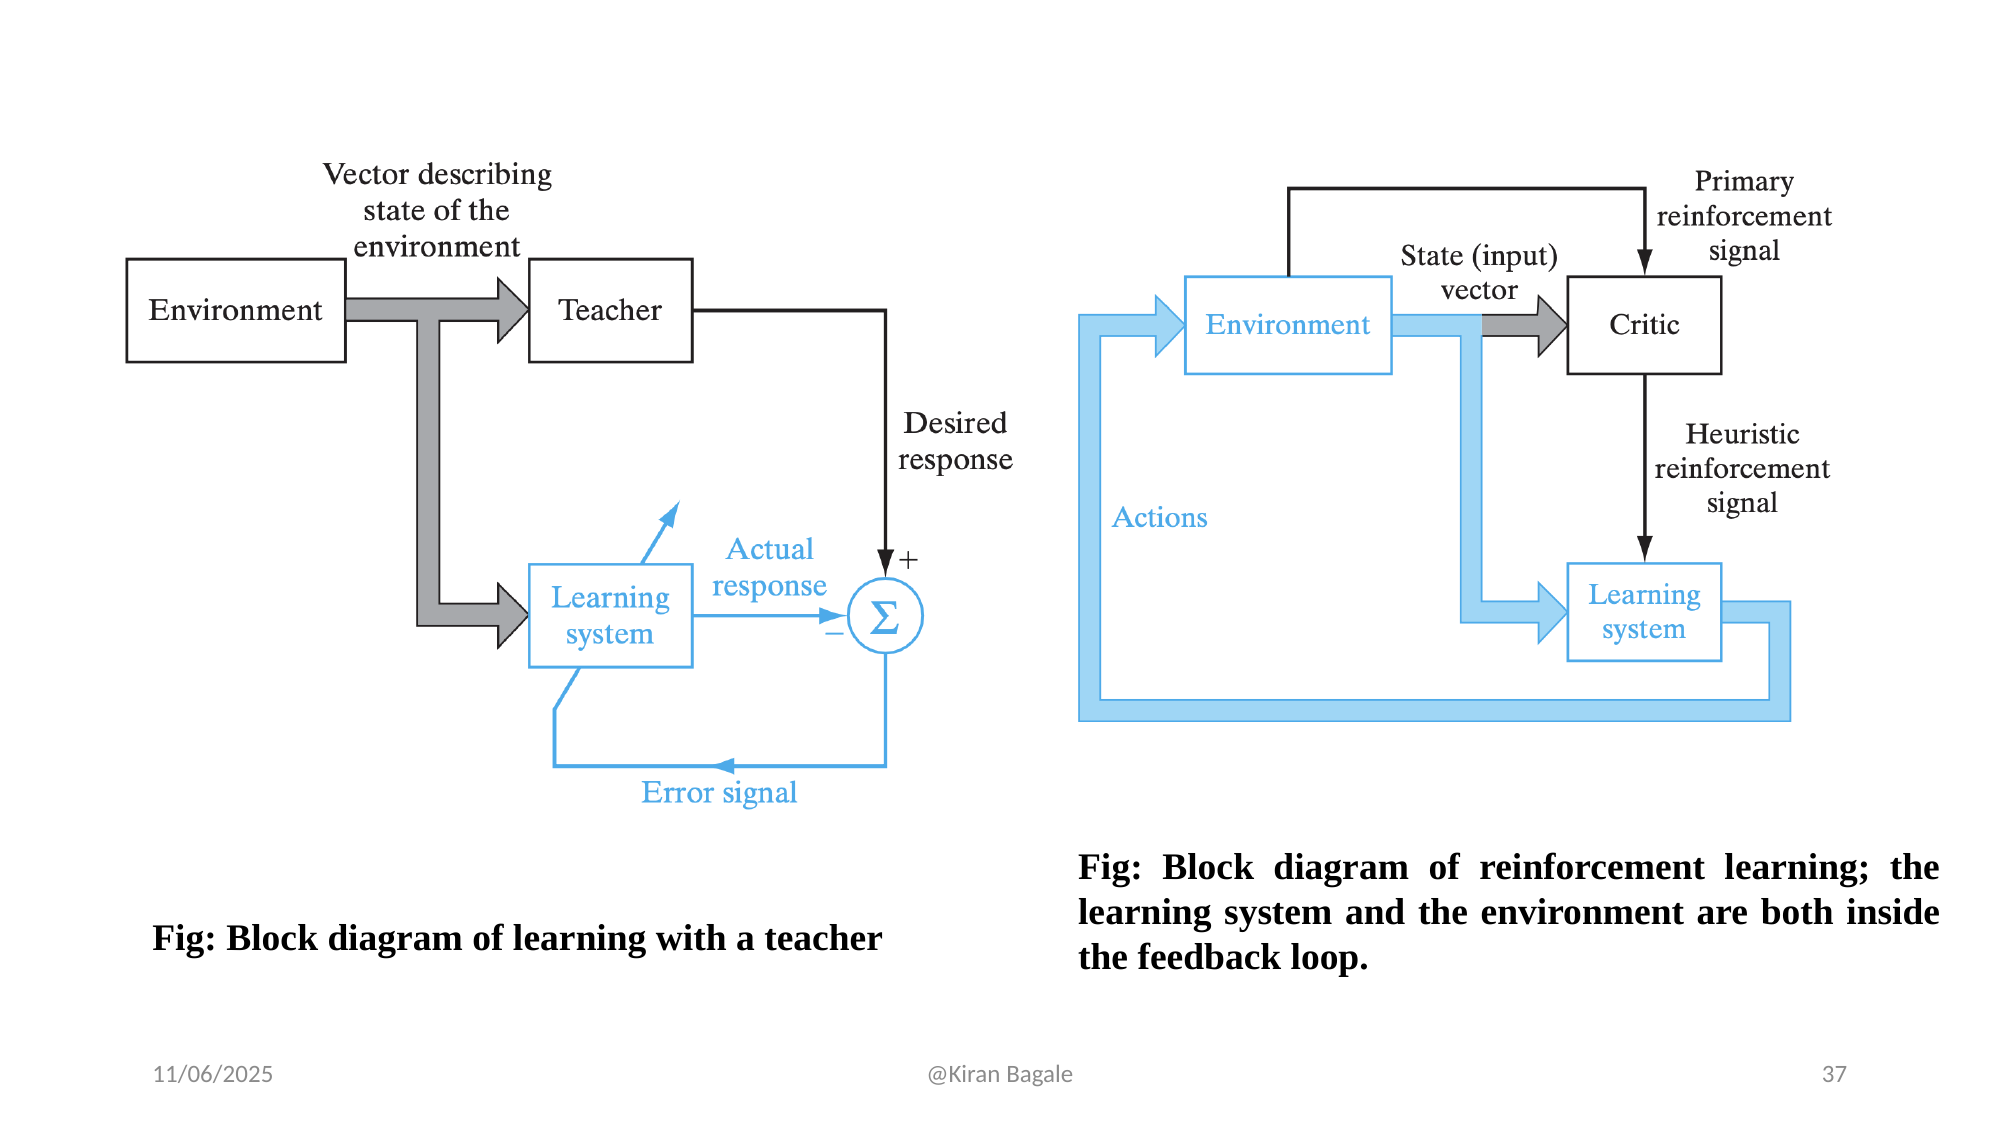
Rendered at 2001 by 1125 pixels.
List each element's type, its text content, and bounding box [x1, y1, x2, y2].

text_box Fig: Block diagram of reinforcement learning; the learning system and the environment are both inside the feedback loop. [1063, 834, 1956, 985]
slide_number 37 [1412, 1042, 1863, 1103]
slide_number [137, 1042, 588, 1103]
picture [48, 110, 1038, 829]
footer @Kiran Bagale [662, 1042, 1338, 1103]
text_box Fig: Block diagram of learning with a teacher [137, 905, 1063, 966]
picture [1049, 158, 1863, 758]
